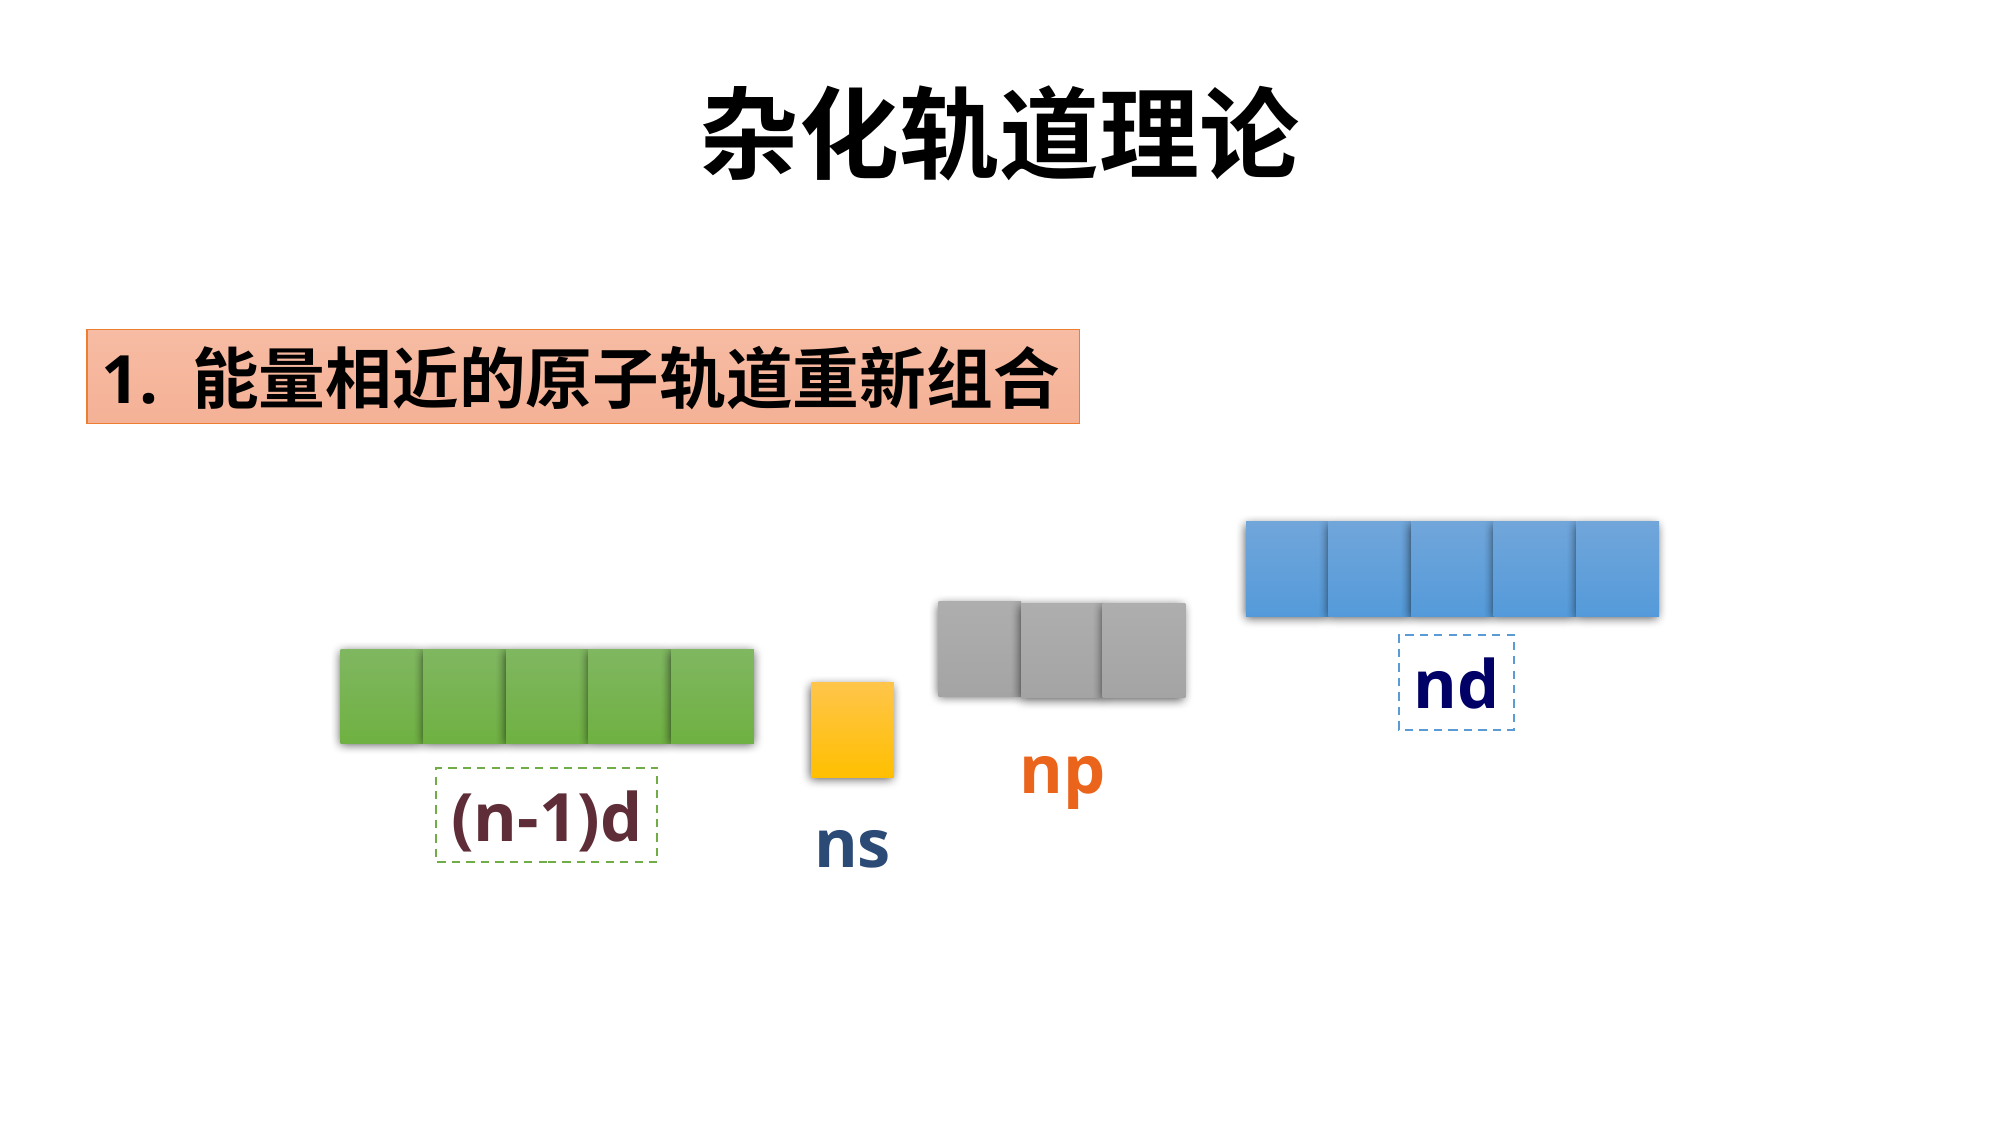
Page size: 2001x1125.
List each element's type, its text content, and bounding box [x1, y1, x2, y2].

text_box 1. 能量相近的原子轨道重新组合 [86, 329, 1080, 424]
text_box 杂化轨道理论 [324, 45, 1675, 233]
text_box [340, 521, 1660, 890]
